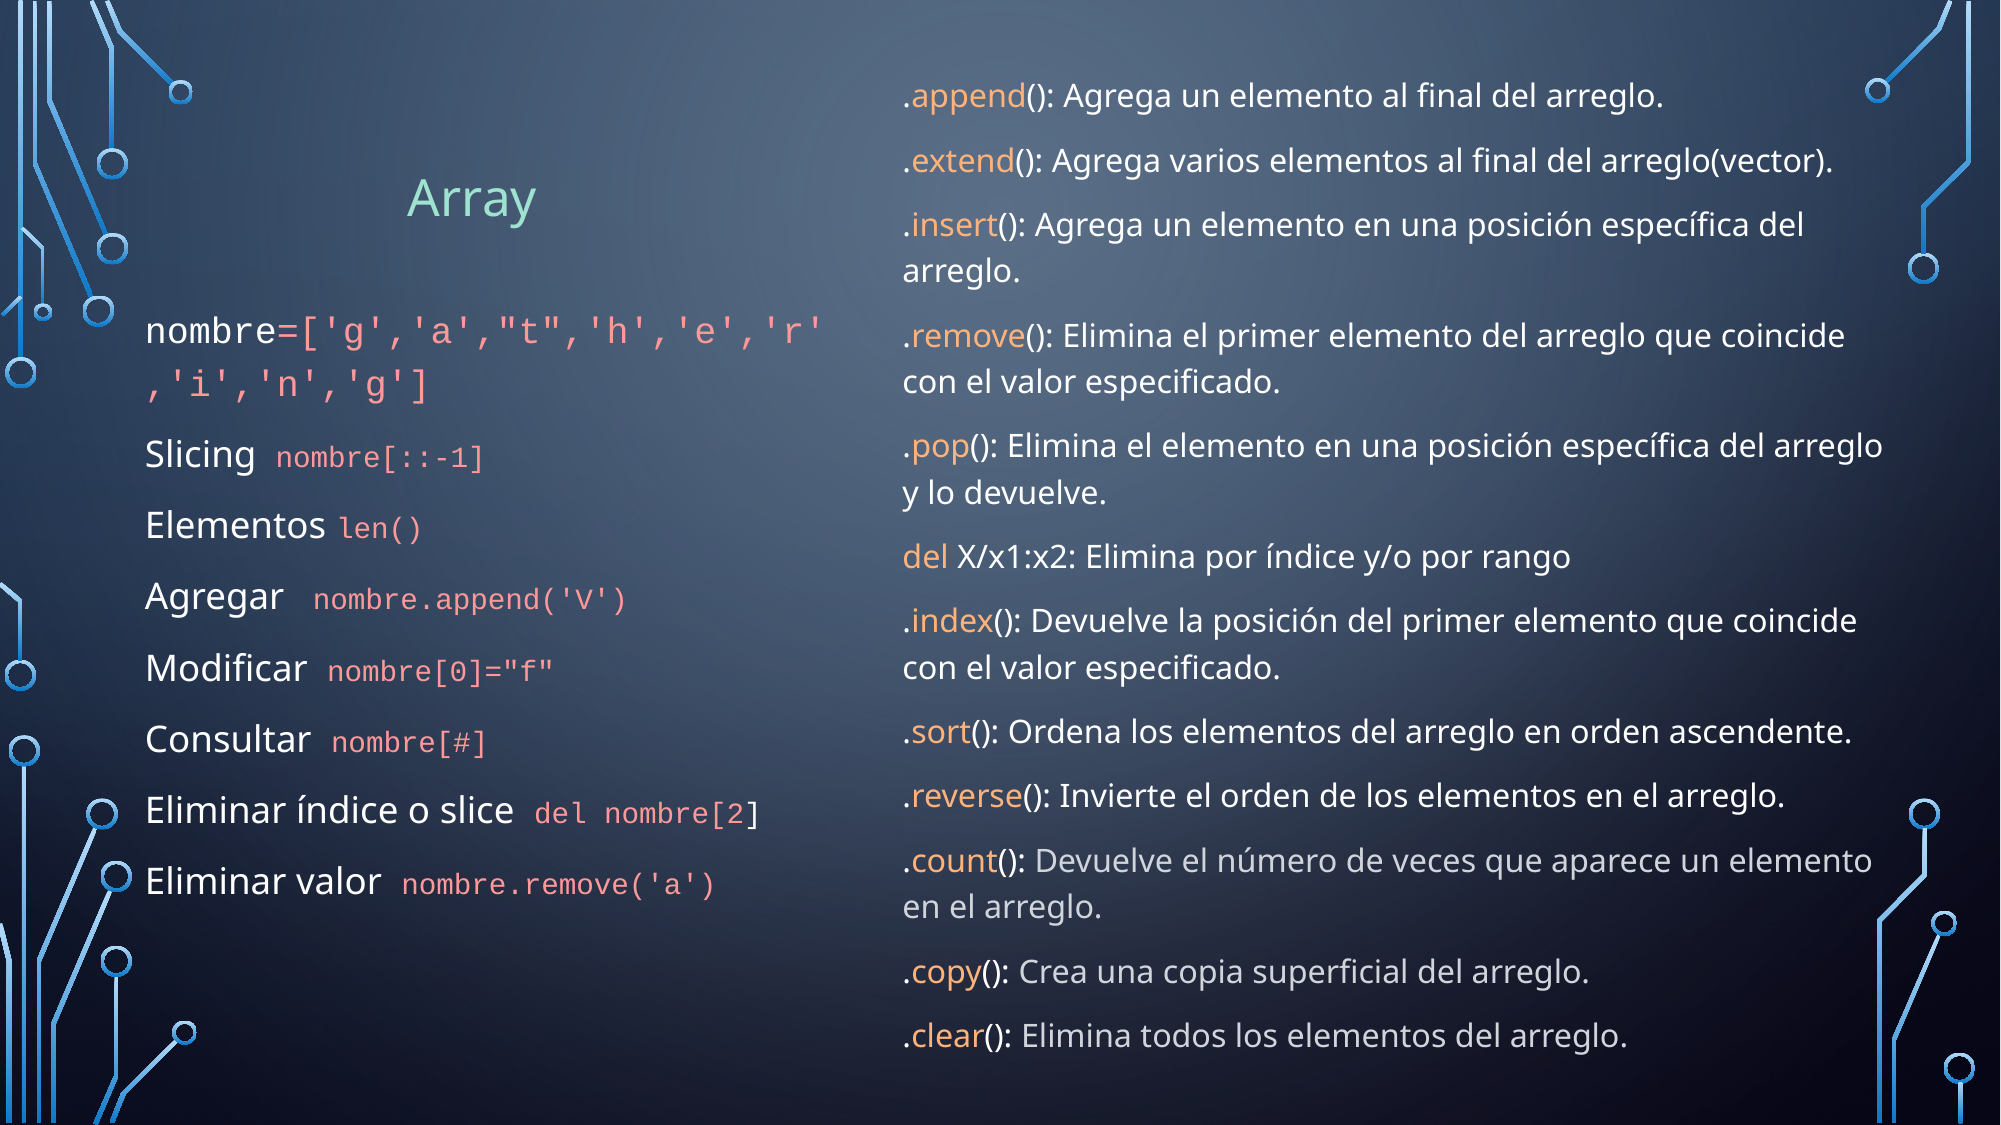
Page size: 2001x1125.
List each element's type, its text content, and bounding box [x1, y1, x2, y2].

list Array nombre=['g','a',"t",'h','e','r','i','n','g'] Slicing nombre[::-1] Elementos len() Agregar nombre.append('V') Modificar nombre[0]="f" Consultar nombre[#] Eliminar índice o slice del nombre[2] Eliminar valor nombre.remove('a') [129, 145, 844, 911]
text_box .append(): Agrega un elemento al final del arreglo. .extend(): Agrega varios elementos al final del arreglo(vector). .insert(): Agrega un elemento en una posición específica del arreglo. .remove(): Elimina el primer elemento del arreglo que coincide con el valor especificado. .pop(): Elimina el elemento en una posición específica del arreglo y lo devuelve. del X/x1:x2: Elimina por índice y/o por rango .index(): Devuelve la posición del primer elemento que coincide con el valor especificado. .sort(): Ordena los elementos del arreglo en orden ascendente. .reverse(): Invierte el orden de los elementos en el arreglo. .count(): Devuelve el número de veces que aparece un elemento en el arreglo. .copy(): Crea una copia superficial del arreglo. .clear(): Elimina todos los elementos del arreglo. [887, 60, 1902, 1065]
